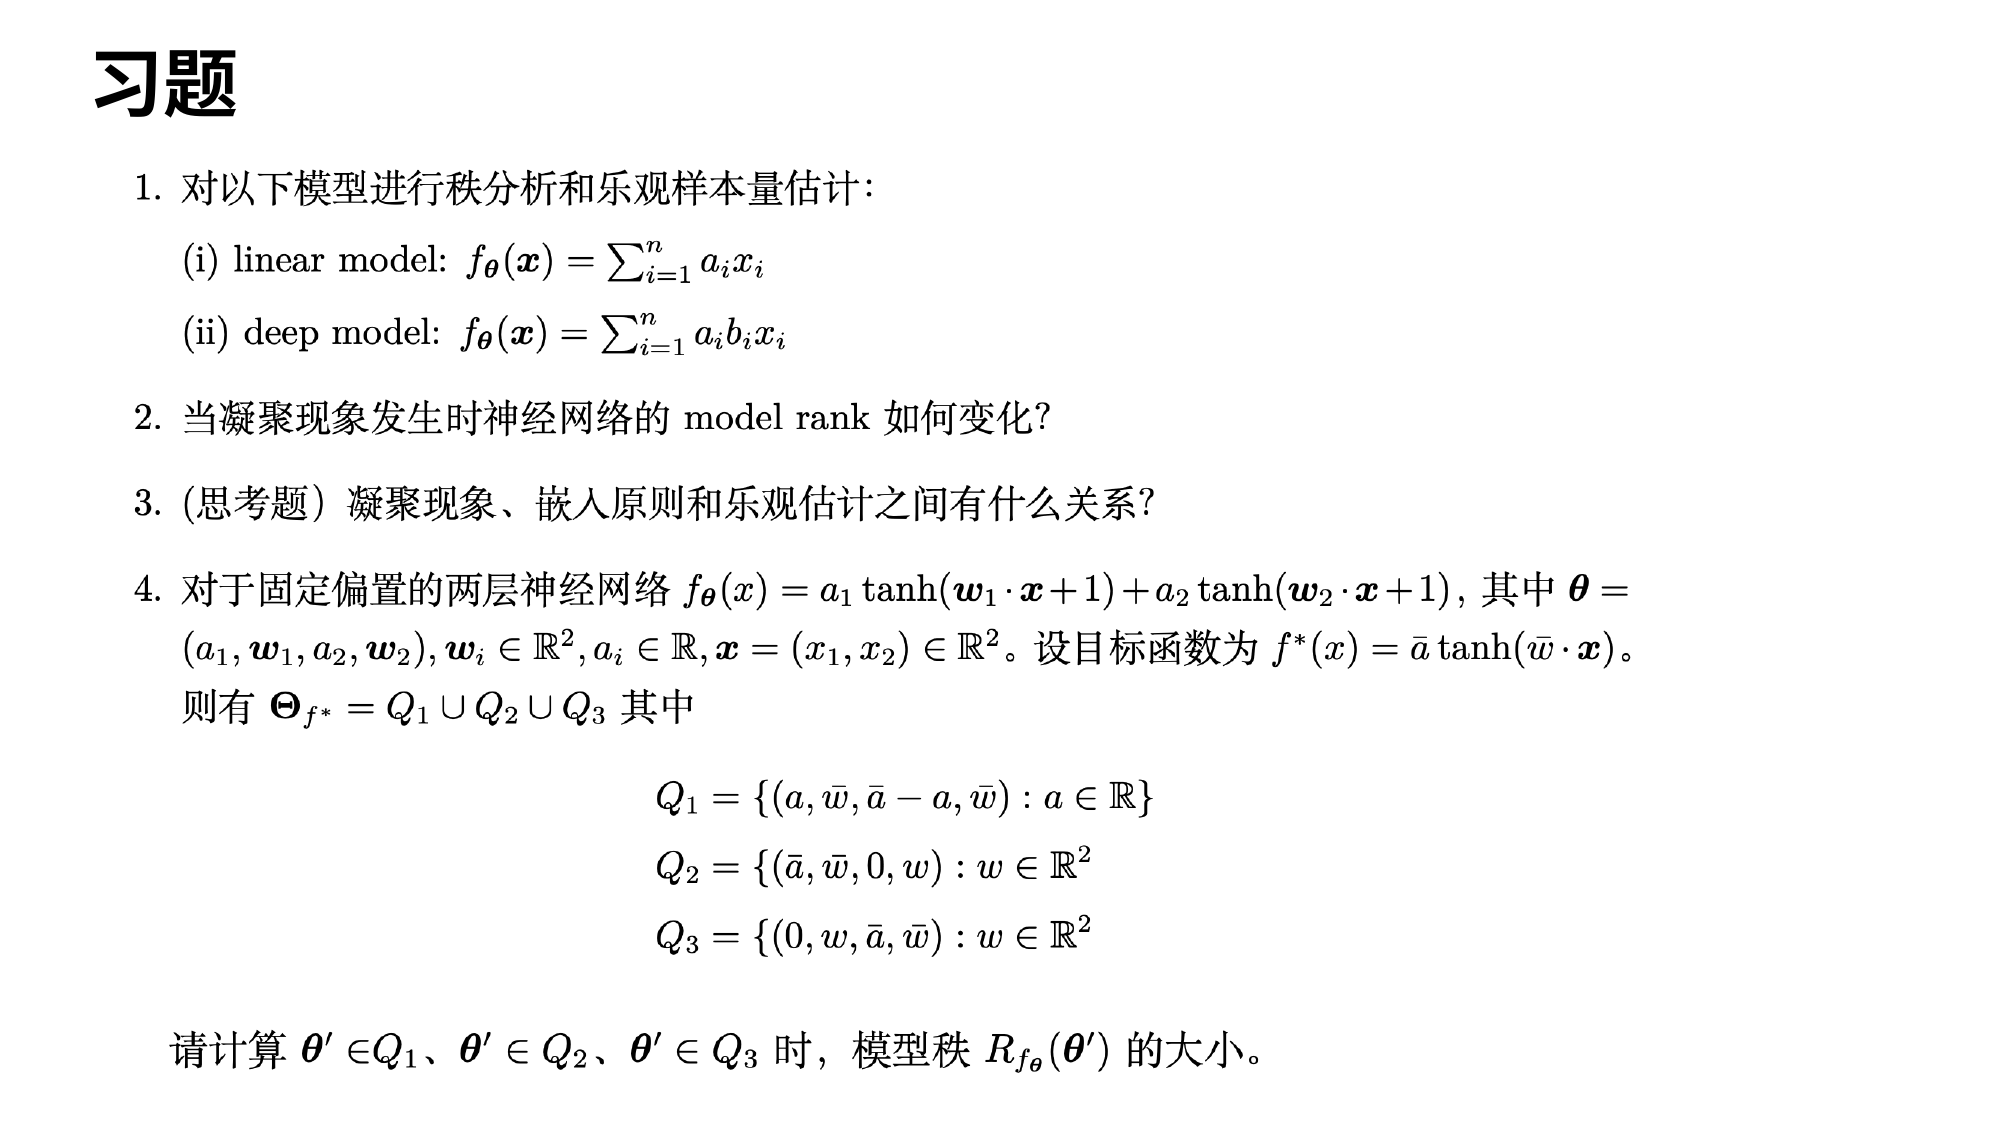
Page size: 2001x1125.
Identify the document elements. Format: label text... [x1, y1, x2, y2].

text_box 习题 [74, 39, 1856, 144]
picture [155, 1006, 1277, 1087]
picture [99, 143, 1679, 992]
